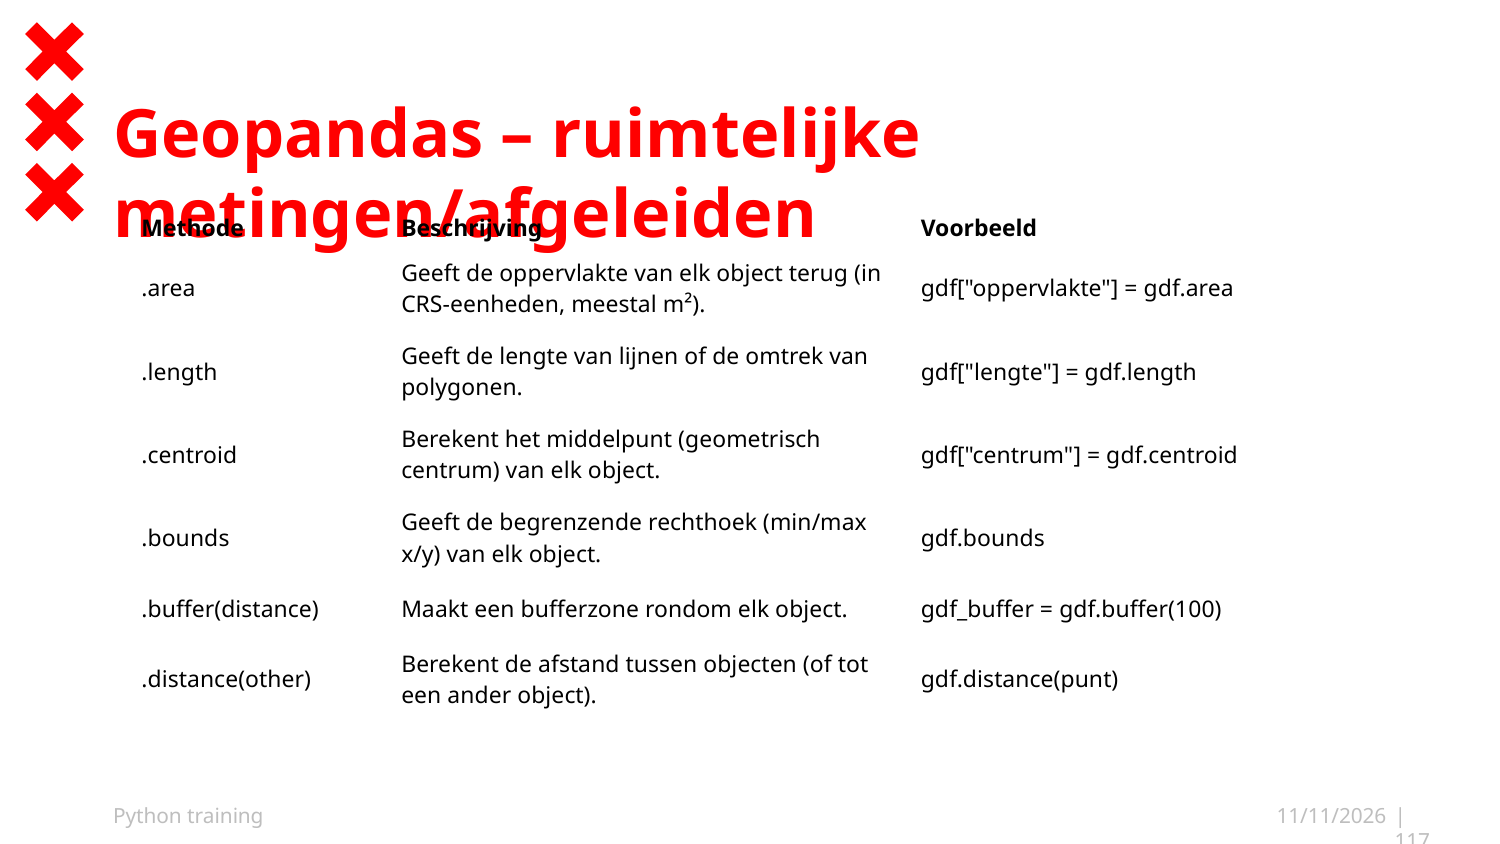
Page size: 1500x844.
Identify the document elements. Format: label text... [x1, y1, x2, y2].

footer Python training [113, 802, 1129, 833]
table_cell Geeft de oppervlakte van elk object terug (in CRS-eenheden, meestal m²). [396, 246, 915, 329]
table_cell gdf["centrum"] = gdf.centroid [915, 413, 1305, 496]
table_cell Berekent de afstand tussen objecten (of tot een ander object). [396, 637, 915, 721]
table_cell gdf.bounds [915, 496, 1305, 579]
table_cell gdf["lengte"] = gdf.length [915, 329, 1305, 413]
title Geopandas – ruimtelijke metingen/afgeleiden [113, 91, 1442, 251]
table_header Methode [136, 209, 396, 246]
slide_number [1262, 802, 1387, 833]
table_header Beschrijving [396, 209, 915, 246]
table_header Voorbeeld [915, 209, 1305, 246]
table_cell .centroid [136, 413, 396, 496]
table_cell Geeft de begrenzende rechthoek (min/max x/y) van elk object. [396, 496, 915, 579]
table_cell gdf["oppervlakte"] = gdf.area [915, 246, 1305, 329]
table_cell gdf_buffer = gdf.buffer(100) [915, 579, 1305, 637]
table_cell .bounds [136, 496, 396, 579]
table_cell gdf.distance(punt) [915, 637, 1305, 721]
table_cell .area [136, 246, 396, 329]
table_cell .length [136, 329, 396, 413]
table_cell .distance(other) [136, 637, 396, 721]
table_cell Berekent het middelpunt (geometrisch centrum) van elk object. [396, 413, 915, 496]
table_cell Geeft de lengte van lijnen of de omtrek van polygonen. [396, 329, 915, 413]
table_cell .buffer(distance) [136, 579, 396, 637]
table_cell Maakt een bufferzone rondom elk object. [396, 579, 915, 637]
slide_number | 117 [1394, 802, 1442, 833]
